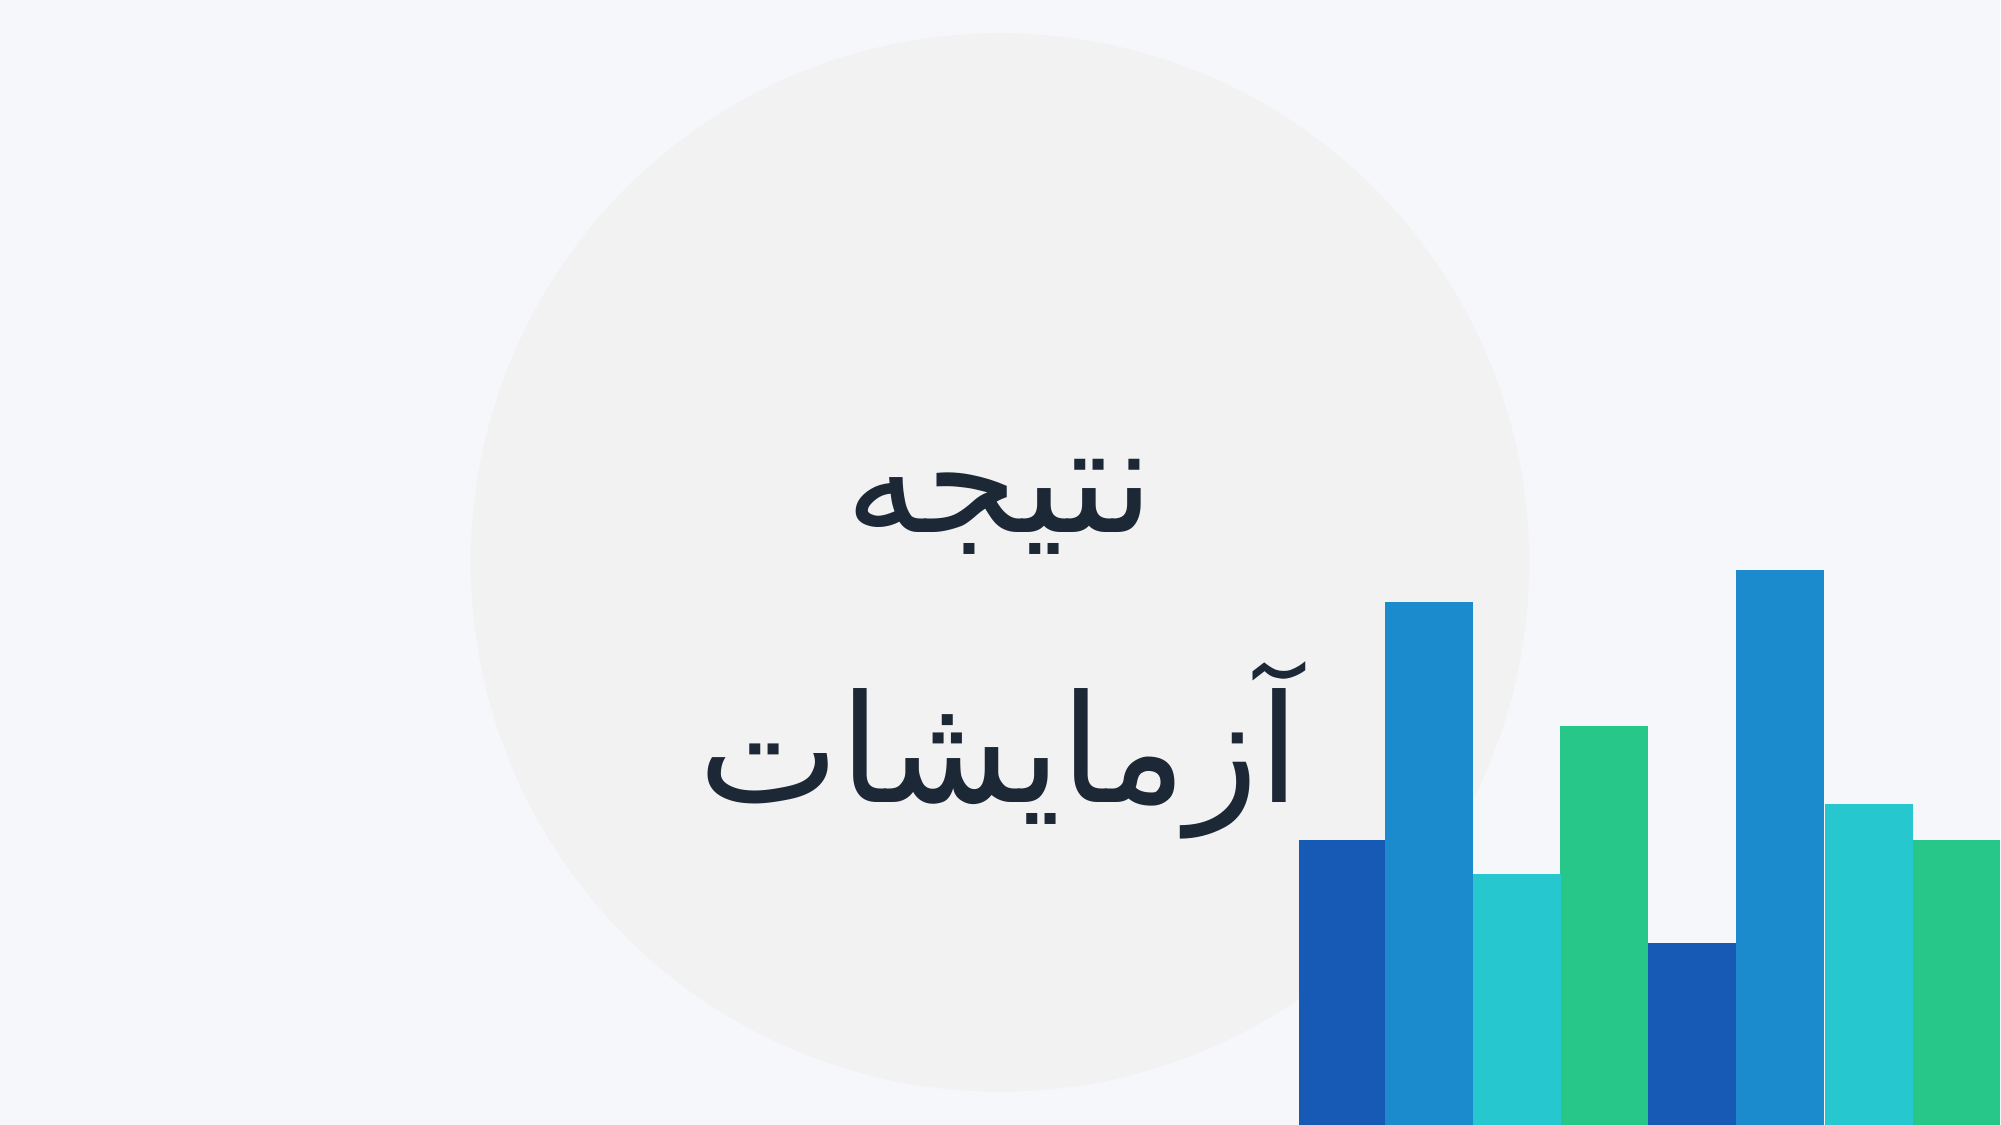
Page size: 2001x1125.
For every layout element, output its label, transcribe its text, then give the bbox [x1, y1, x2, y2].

text_box [1385, 602, 1474, 1125]
text_box [1735, 569, 1824, 1125]
text_box [1560, 725, 1649, 1125]
text_box نتیجه آزمایشات [468, 31, 1532, 1094]
text_box [1649, 943, 1735, 1125]
text_box [1474, 873, 1561, 1125]
text_box [1913, 840, 2000, 1125]
text_box [1824, 803, 1913, 1125]
text_box [1298, 840, 1385, 1125]
